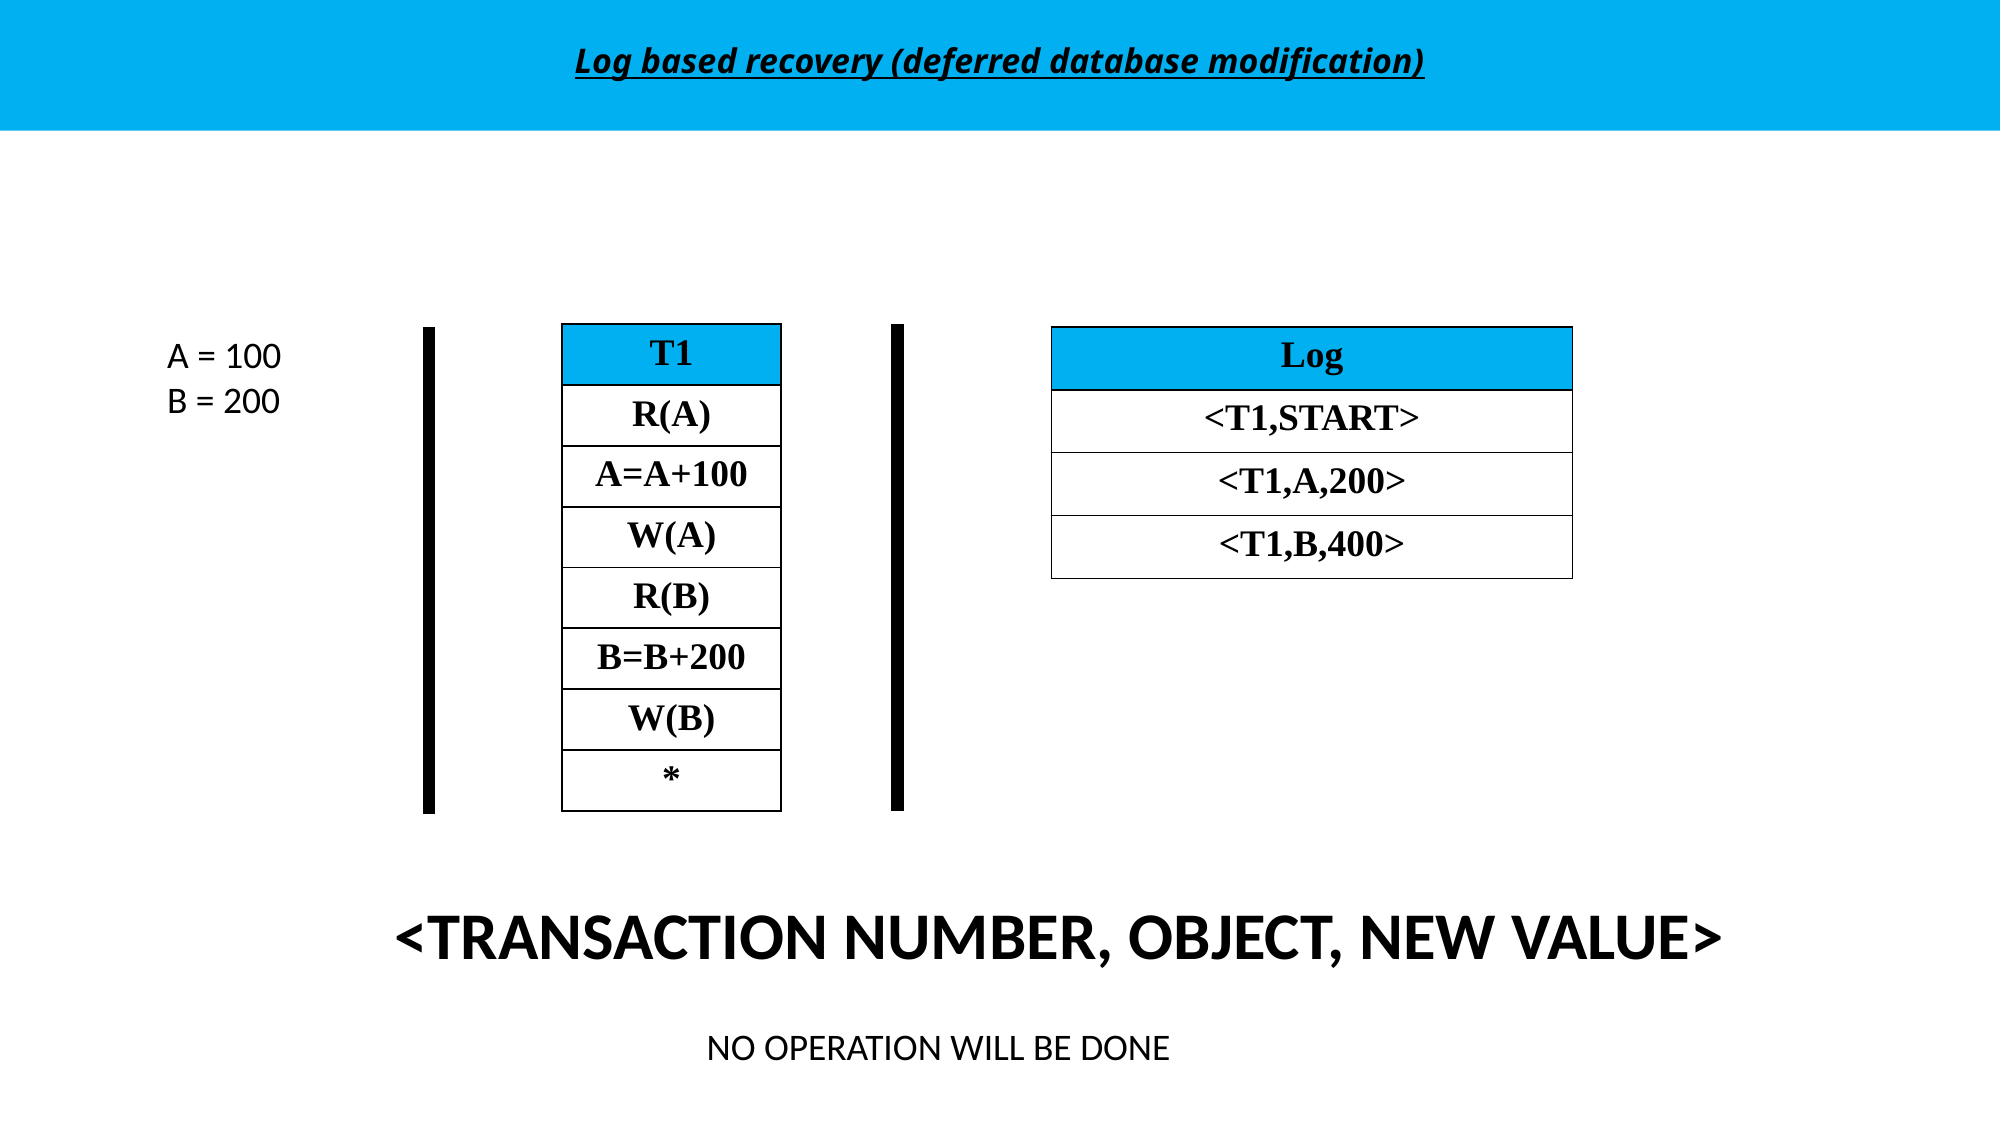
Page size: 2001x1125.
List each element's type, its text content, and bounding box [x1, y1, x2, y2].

table_cell <T1,A,200> [1052, 453, 1572, 515]
table_header Log [1052, 328, 1572, 389]
table_cell R(B) [563, 568, 780, 627]
table_cell <T1,B,400> [1052, 516, 1572, 578]
table_cell <T1,START> [1052, 391, 1572, 452]
text_box <TRANSACTION NUMBER, OBJECT, NEW VALUE> [379, 885, 1791, 981]
table_cell * [563, 751, 780, 810]
text_box A = 100 B = 200 [152, 324, 477, 429]
table_cell A=A+100 [563, 447, 780, 506]
title Log based recovery (deferred database modification) [0, 0, 2000, 131]
table_header T1 [563, 325, 780, 384]
table_cell W(B) [563, 690, 780, 749]
table_cell R(A) [563, 386, 780, 445]
table_cell B=B+200 [563, 629, 780, 688]
text_box NO OPERATION WILL BE DONE [691, 1016, 1812, 1076]
table_cell W(A) [563, 508, 780, 567]
